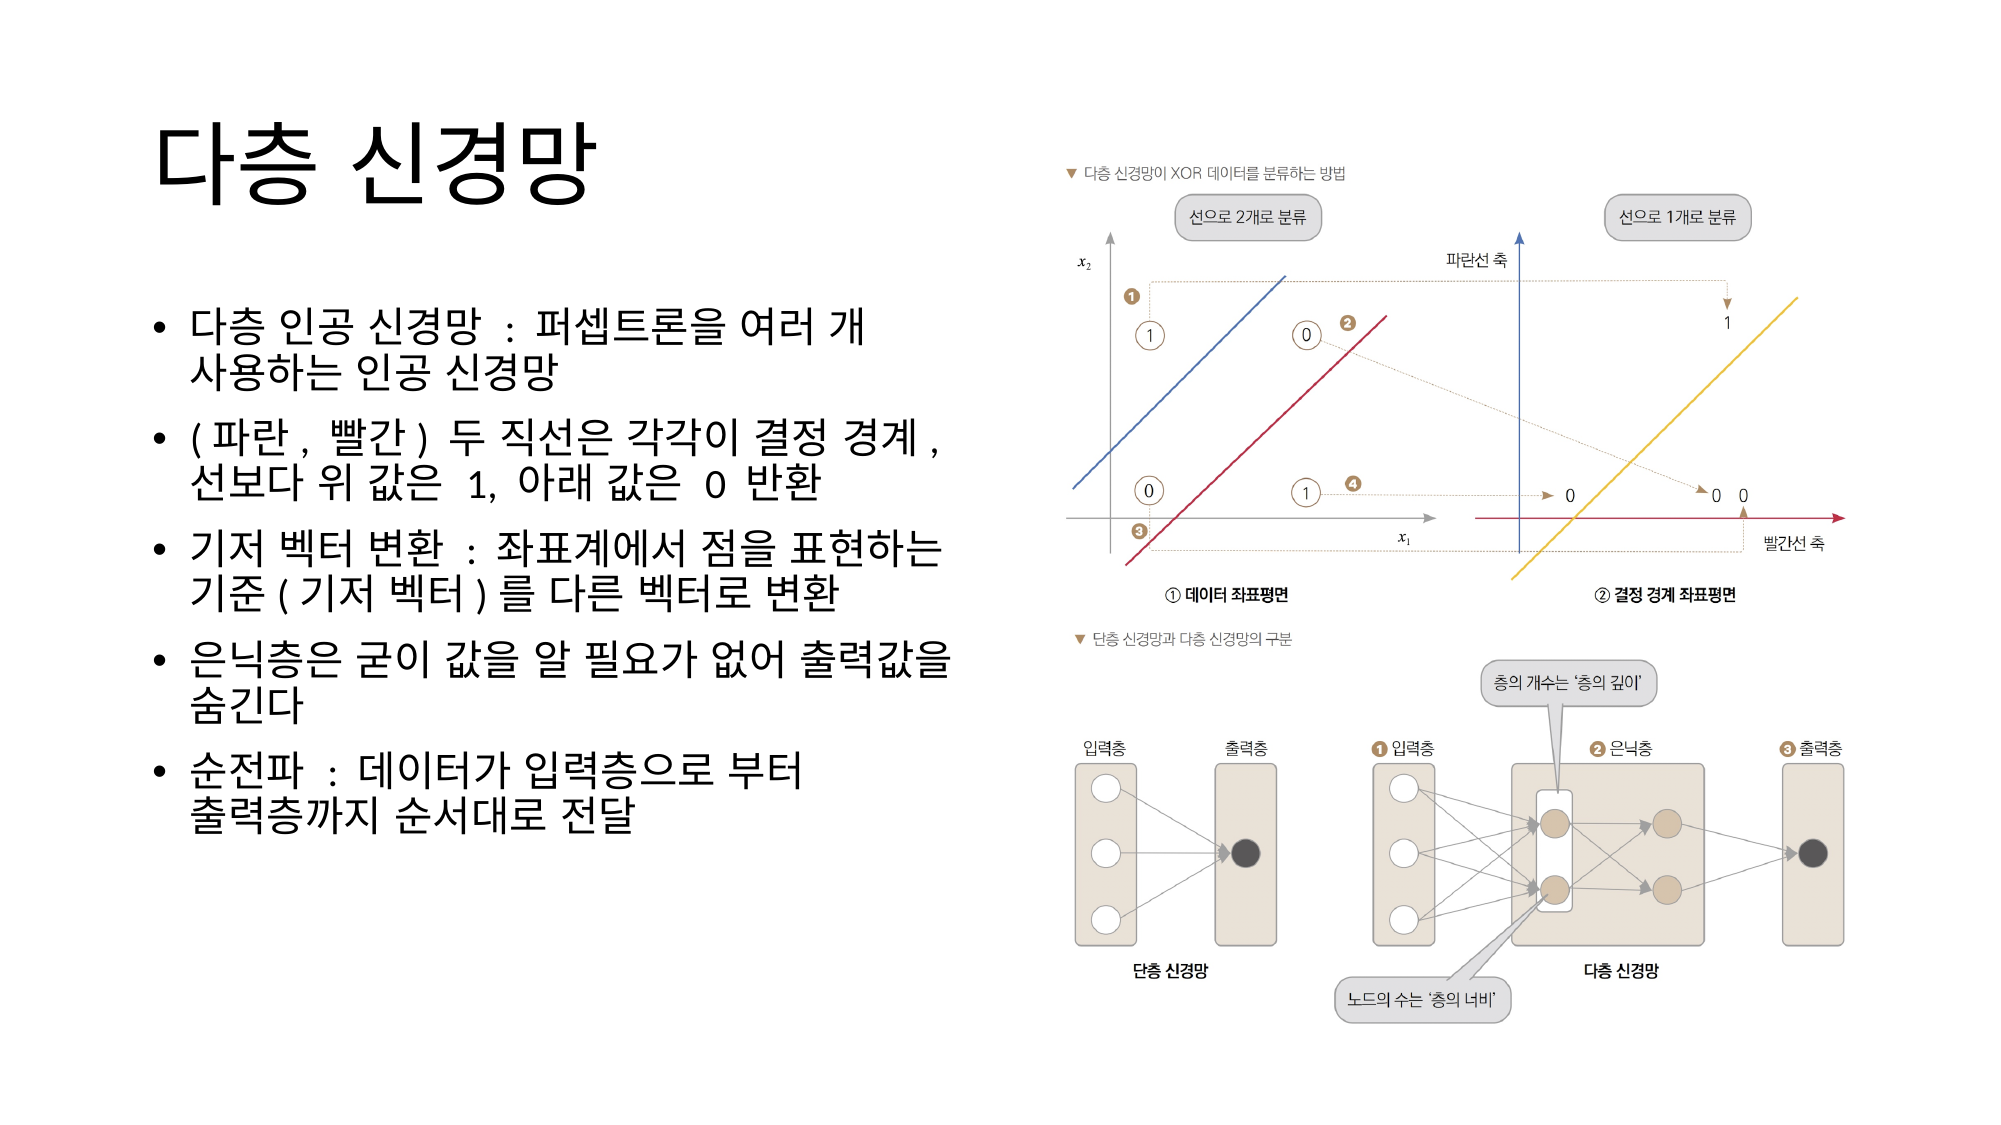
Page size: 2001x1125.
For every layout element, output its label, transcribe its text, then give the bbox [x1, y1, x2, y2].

list 다층 인공 신경망 : 퍼셉트론을 여러 개 사용하는 인공 신경망 (파란, 빨간) 두 직선은 각각이 결정 경계, 선보다 위 값은 1, 아래 값은 0 반환 기저 벡터 변환 : 좌표계에서 점을 표현하는 기준(기저 벡터)를 다른 벡터로 변환 은닉층은 굳이 값을 알 필요가 없어 출력값을 숨긴다 순전파 : 데이터가 입력층으로 부터 출력층까지 순서대로 전달 [137, 299, 988, 1014]
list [1049, 158, 1863, 610]
title 다층 신경망 [137, 59, 1863, 278]
picture [1049, 617, 1863, 1035]
